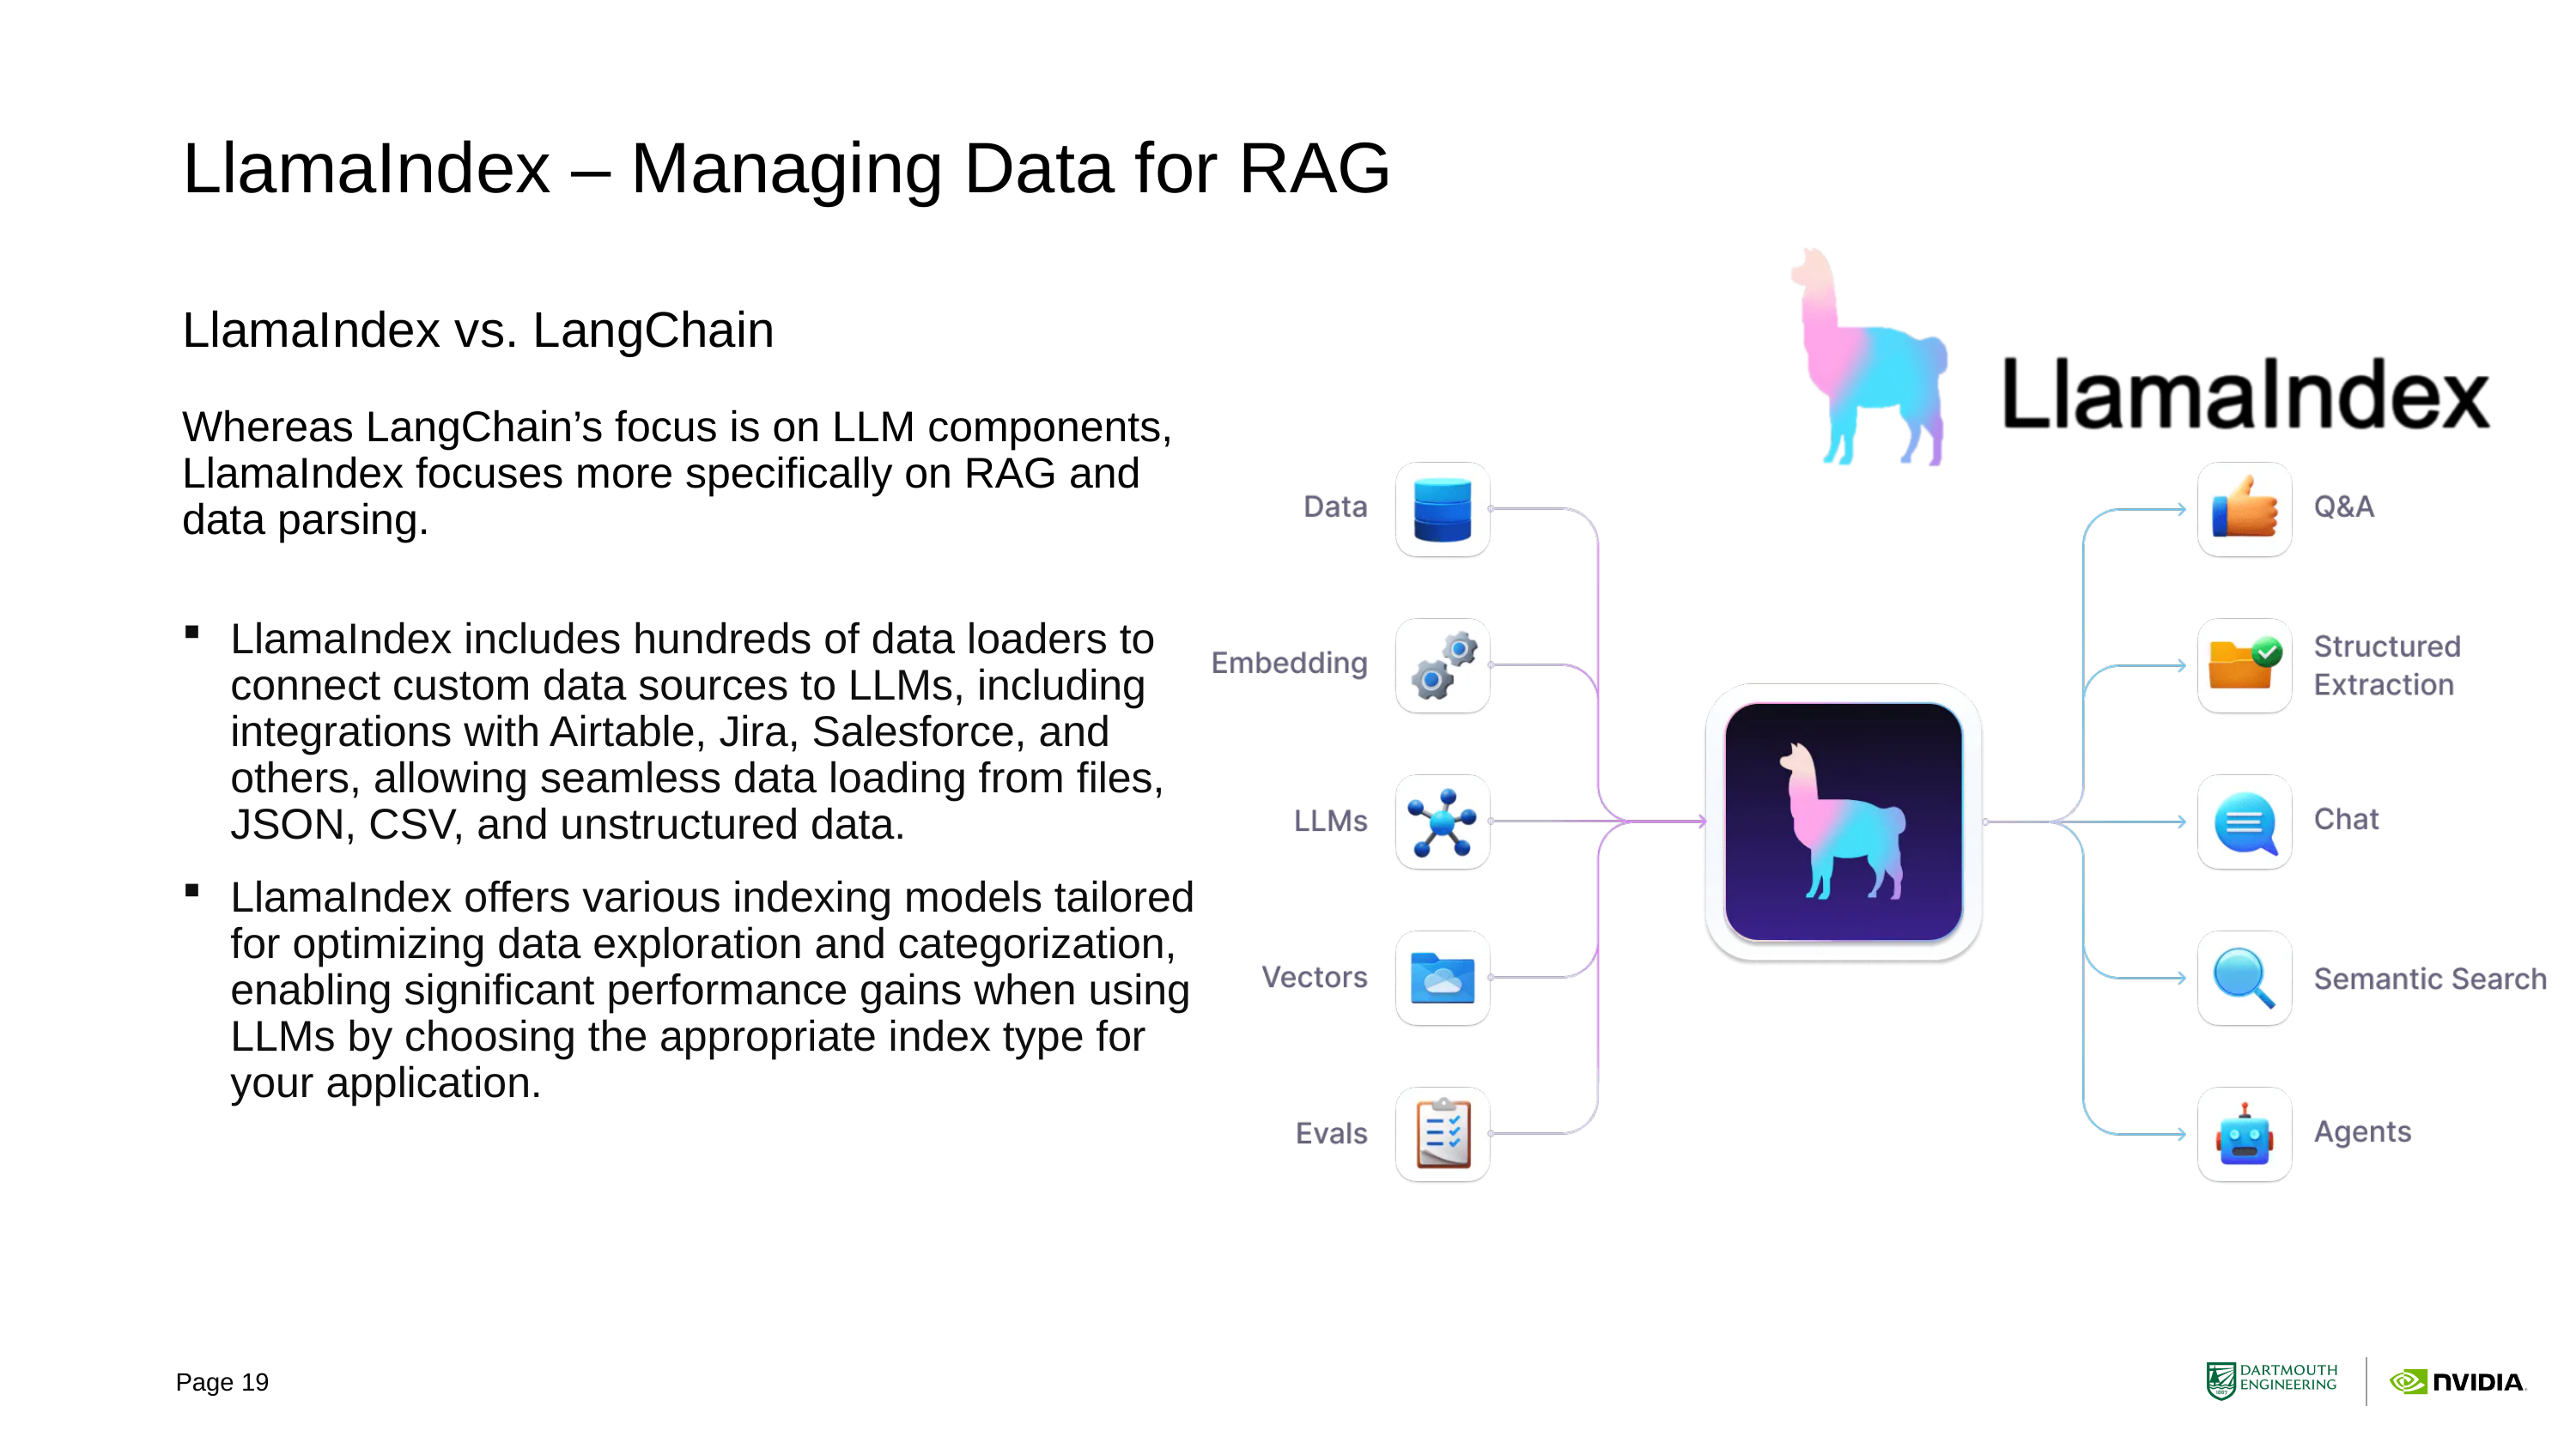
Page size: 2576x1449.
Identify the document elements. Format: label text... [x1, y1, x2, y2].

picture [2207, 1362, 2337, 1401]
picture [2372, 1352, 2544, 1411]
list LlamaIndex vs. LangChain Whereas LangChain’s focus is on LLM components, LlamaIndex focuses more specifically on RAG and data parsing. LlamaIndex includes hundreds of data loaders to connect custom data sources to LLMs, including integrations with Airtable, Jira, Salesforce, and others, allowing seamless data loading from files, JSON, CSV, and unstructured data. LlamaIndex offers various indexing models tailored for optimizing data exploration and categorization, enabling significant performance gains when using LLMs by choosing the appropriate index type for your application. [162, 294, 1229, 1258]
title LlamaIndex – Managing Data for RAG [162, 29, 2385, 310]
picture [1151, 216, 2576, 1189]
